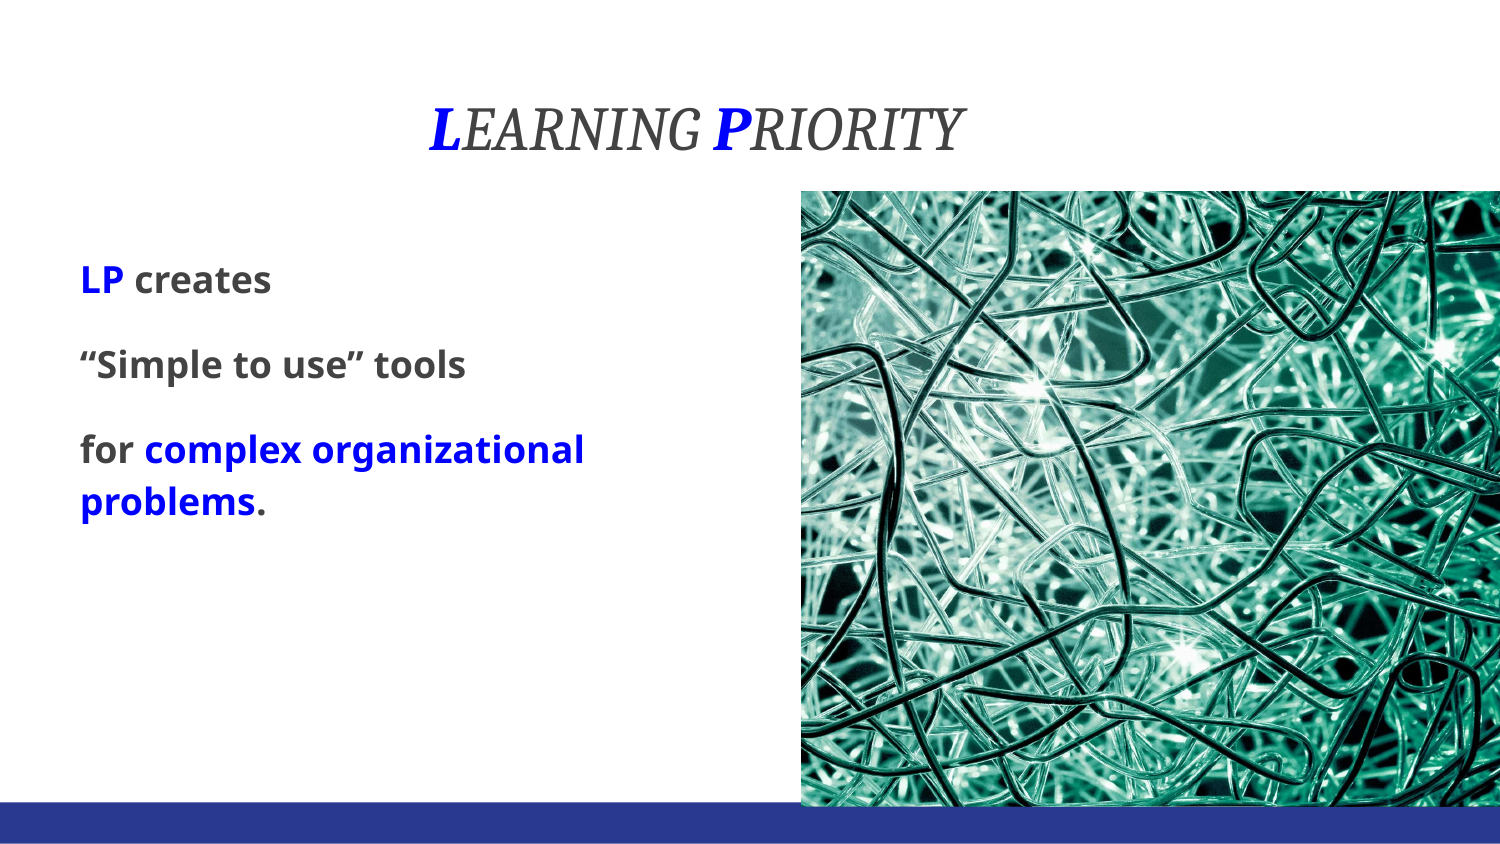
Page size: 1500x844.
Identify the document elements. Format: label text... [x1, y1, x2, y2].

picture [801, 191, 1500, 807]
title LEARNING PRIORITY [191, 72, 1251, 167]
list LP creates “Simple to use” tools for complex organizational problems. [64, 234, 777, 796]
